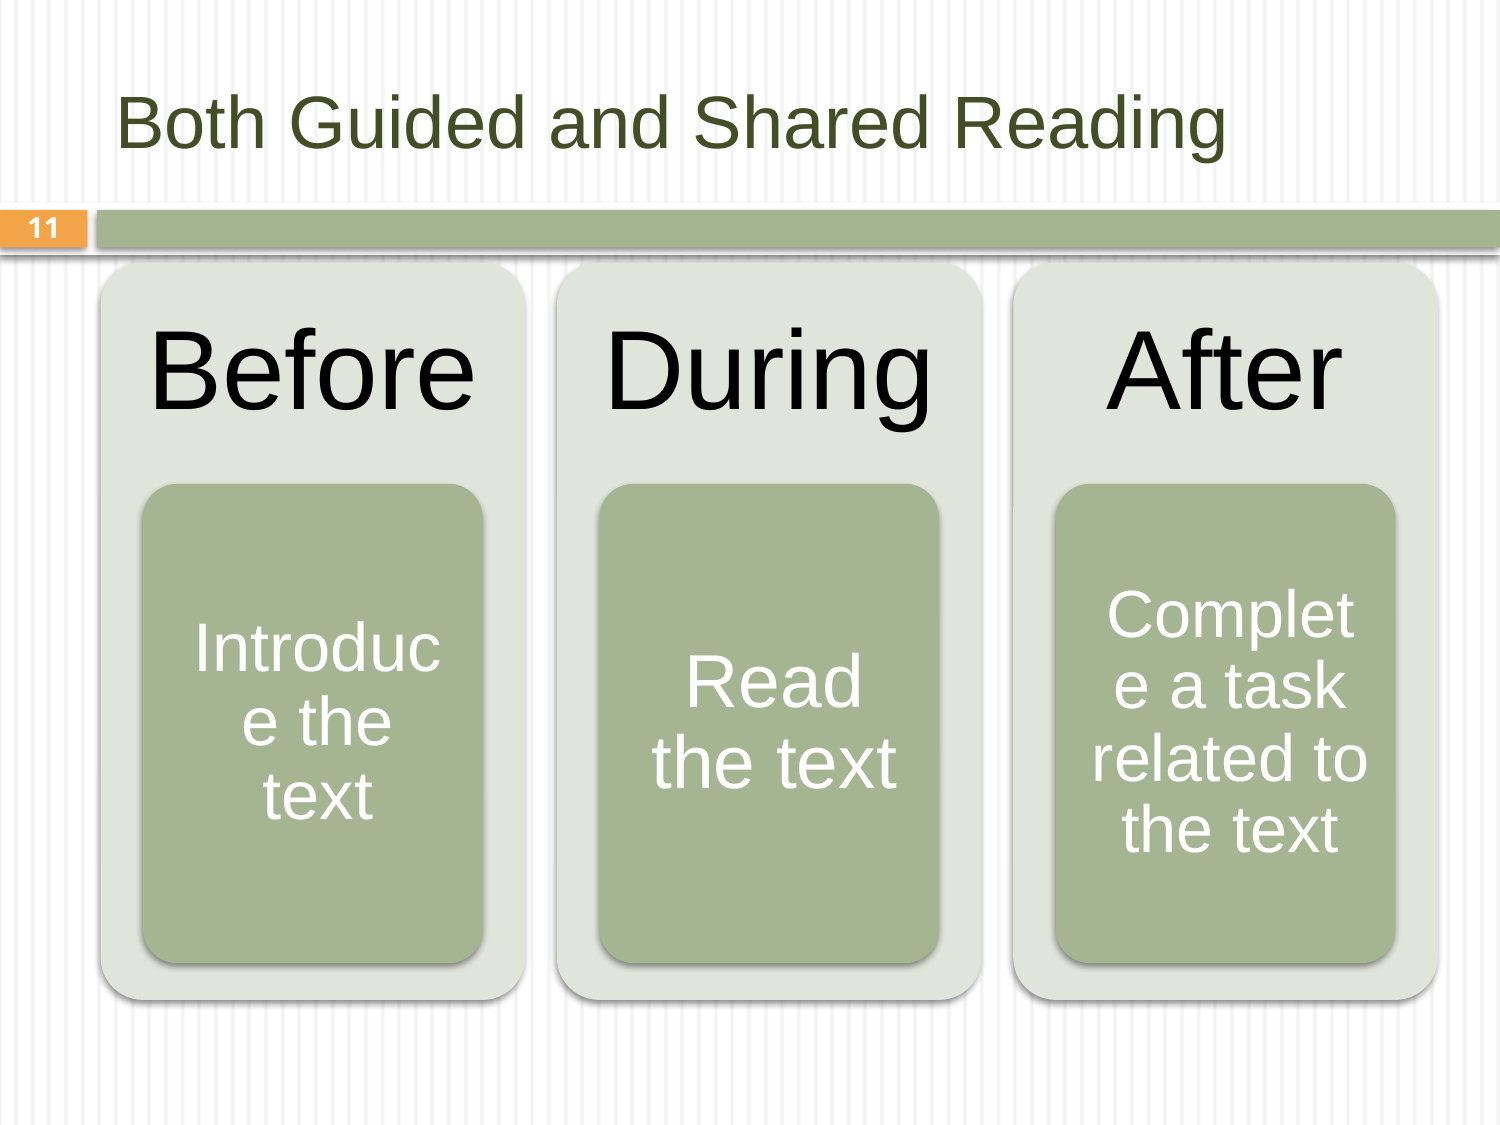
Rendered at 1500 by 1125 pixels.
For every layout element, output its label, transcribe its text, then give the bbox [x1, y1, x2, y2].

slide_number 11 [0, 208, 88, 249]
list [100, 262, 1439, 1001]
title Both Guided and Shared Reading [100, 37, 1438, 200]
